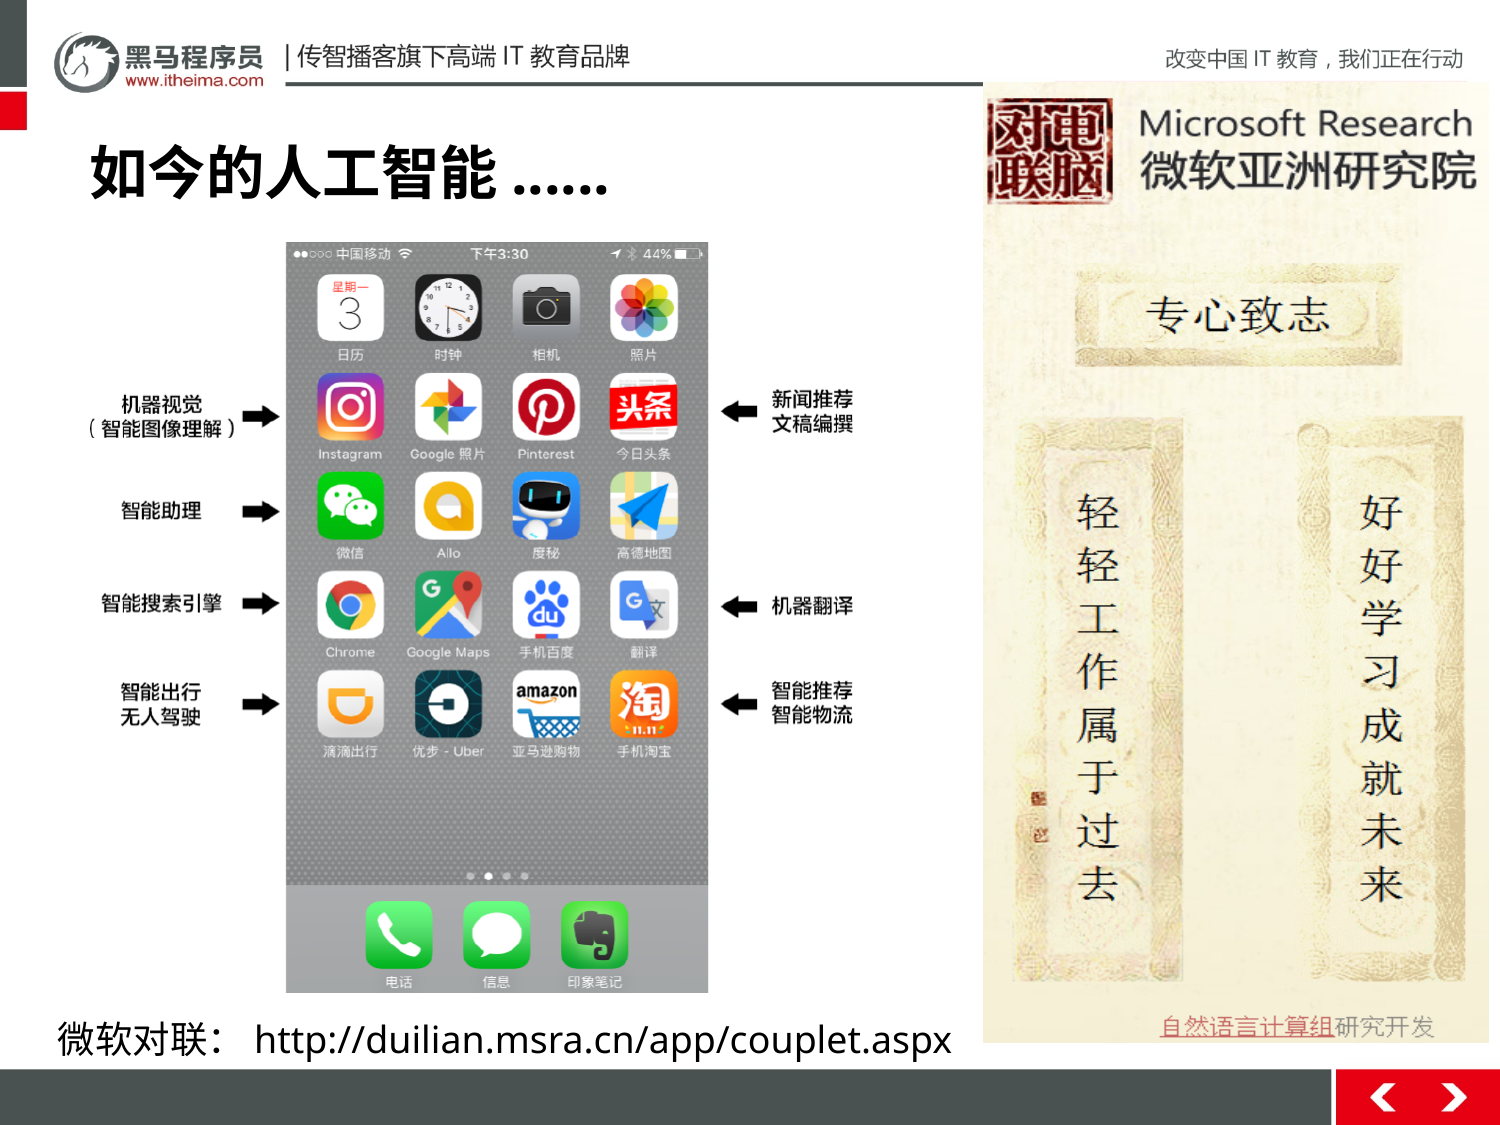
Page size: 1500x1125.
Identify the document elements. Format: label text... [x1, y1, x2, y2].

picture [0, 0, 1500, 1125]
title 如今的人工智能...... [75, 128, 978, 236]
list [74, 242, 869, 993]
text_box 微软对联：http://duilian.msra.cn/app/couplet.aspx [42, 1008, 968, 1069]
